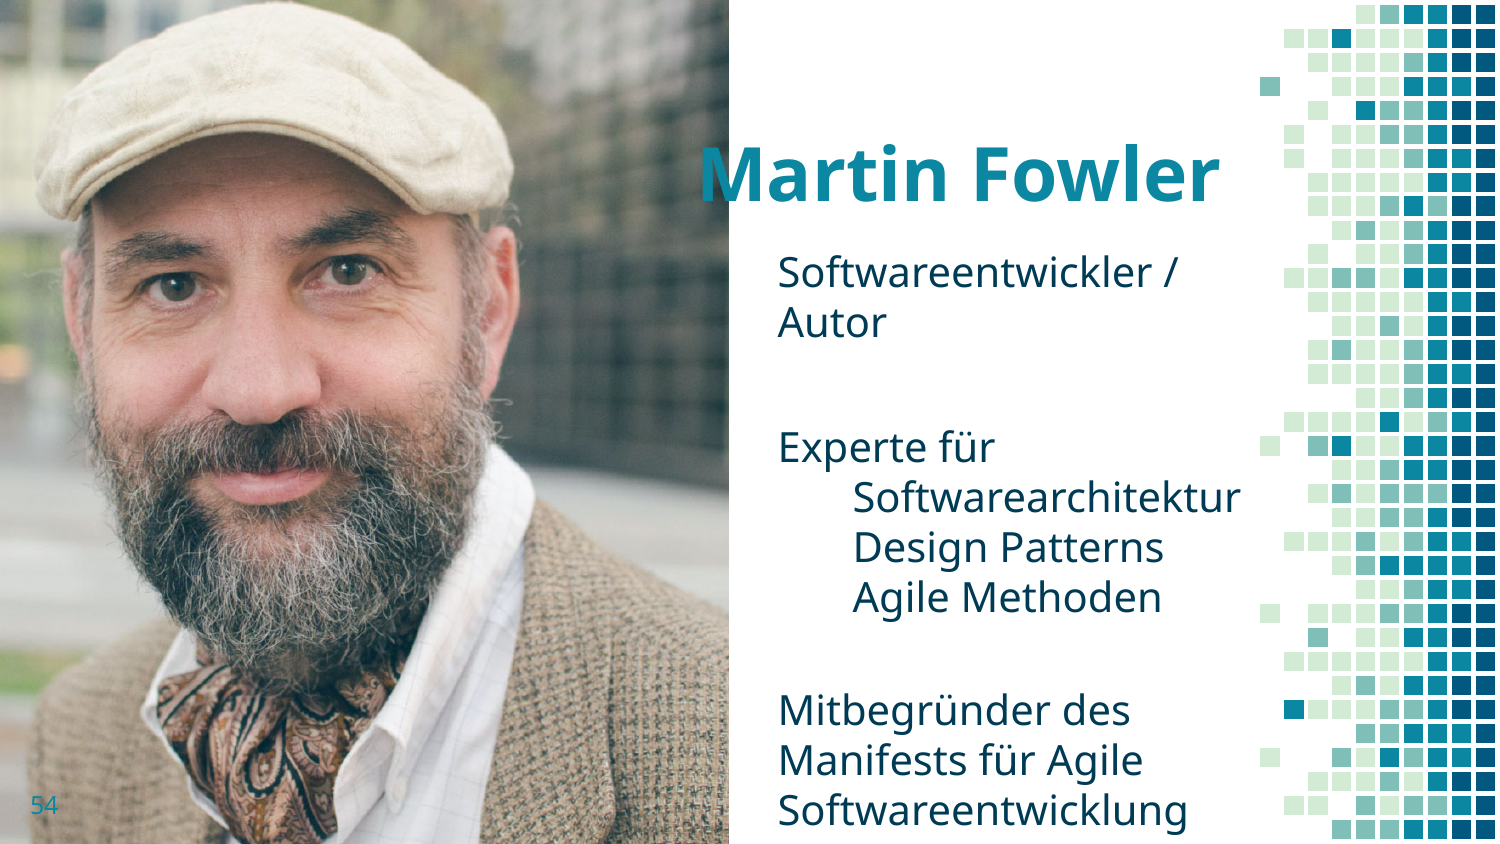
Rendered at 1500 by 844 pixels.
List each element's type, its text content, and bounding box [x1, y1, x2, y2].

list Softwareentwickler / Autor Experte für Softwarearchitektur Design Patterns Agile Methoden Mitbegründer des Manifests für Agile Softwareentwicklung [750, 231, 1273, 736]
title Martin Fowler [734, 90, 1244, 231]
picture [0, 0, 730, 844]
